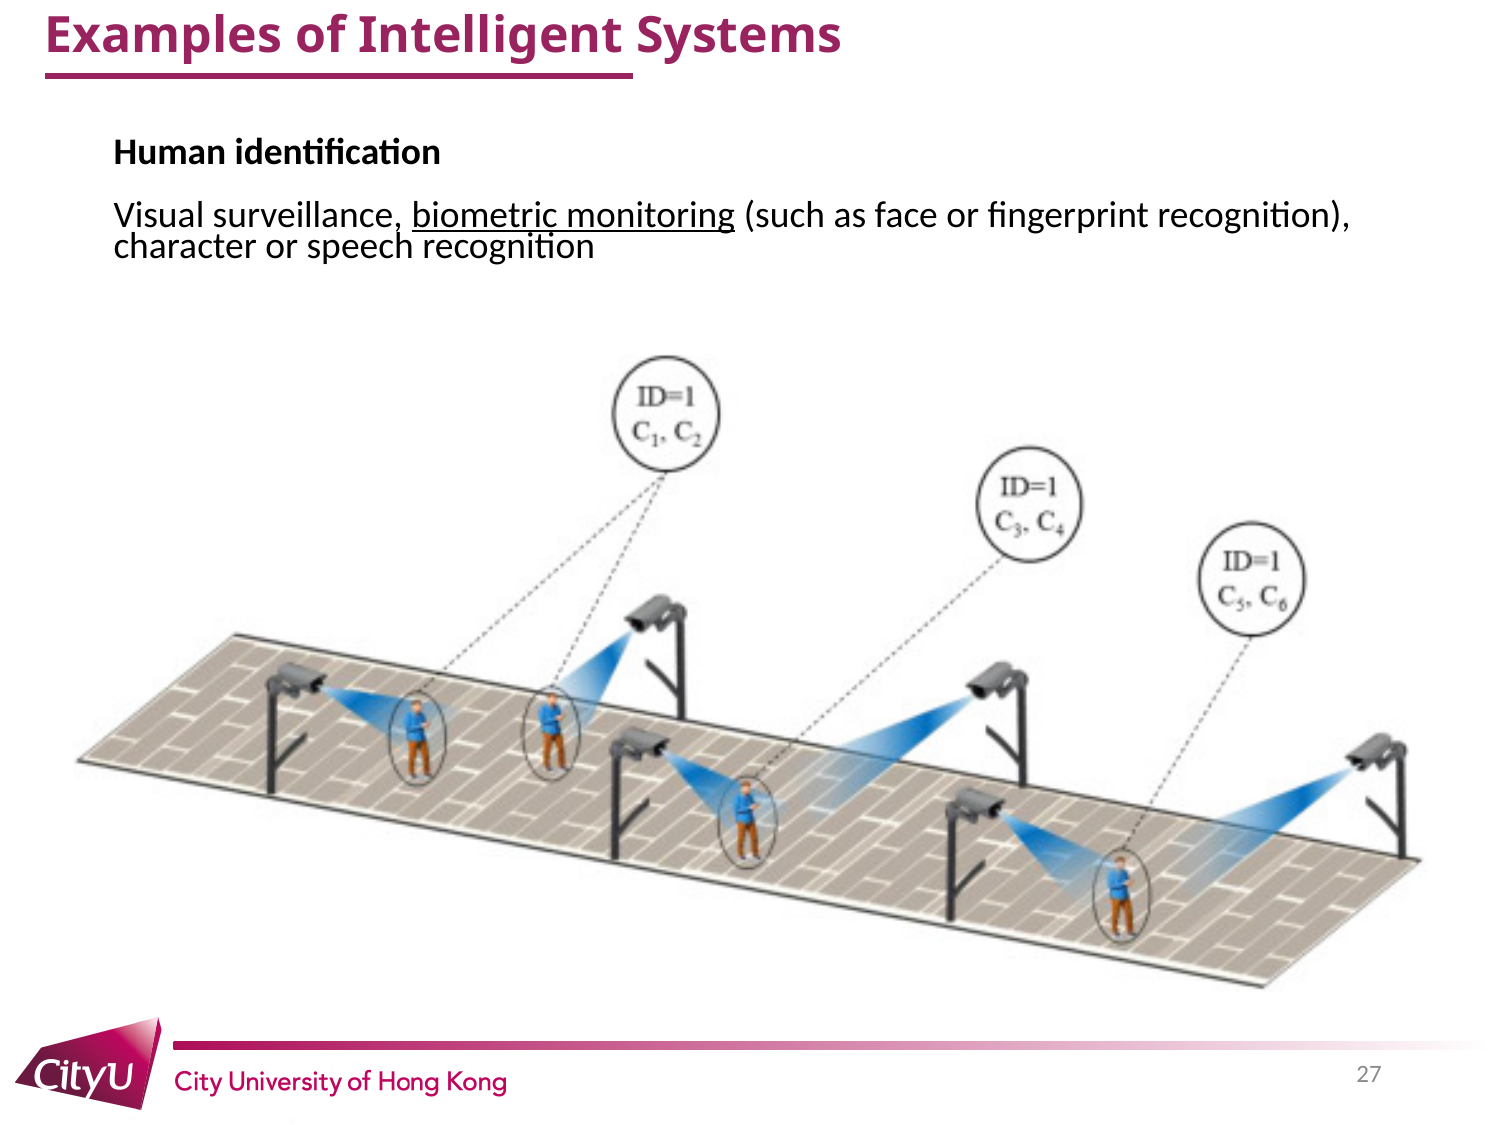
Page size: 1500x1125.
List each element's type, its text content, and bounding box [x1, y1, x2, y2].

picture [0, 0, 1500, 1125]
text_box Human identification Visual surveillance, biometric monitoring (such as face or fingerprint recognition), character or speech recognition [98, 133, 1402, 305]
title Examples of Intelligent Systems [0, 0, 1455, 77]
slide_number 27 [1059, 1042, 1397, 1103]
